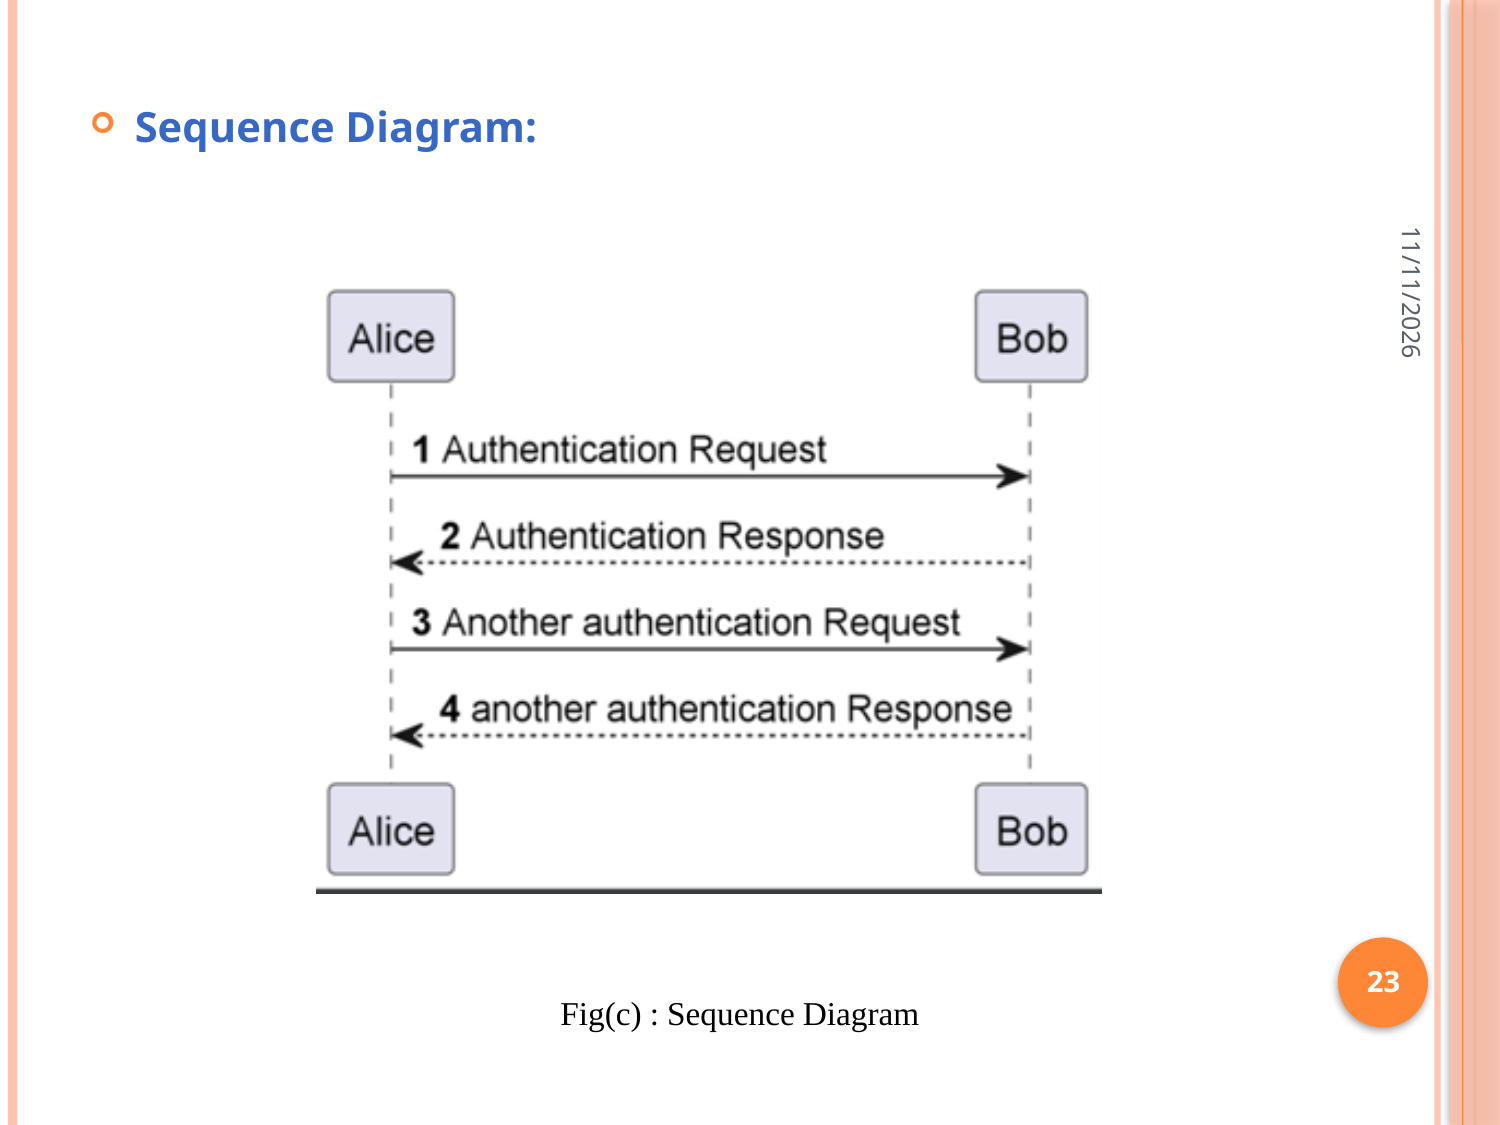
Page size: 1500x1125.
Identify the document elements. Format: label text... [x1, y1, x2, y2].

list Sequence Diagram: [75, 93, 1300, 1062]
slide_number 23 [1333, 940, 1434, 1027]
picture [315, 280, 1103, 895]
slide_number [1378, 43, 1442, 374]
text_box Fig(c) : Sequence Diagram [421, 984, 1090, 1039]
